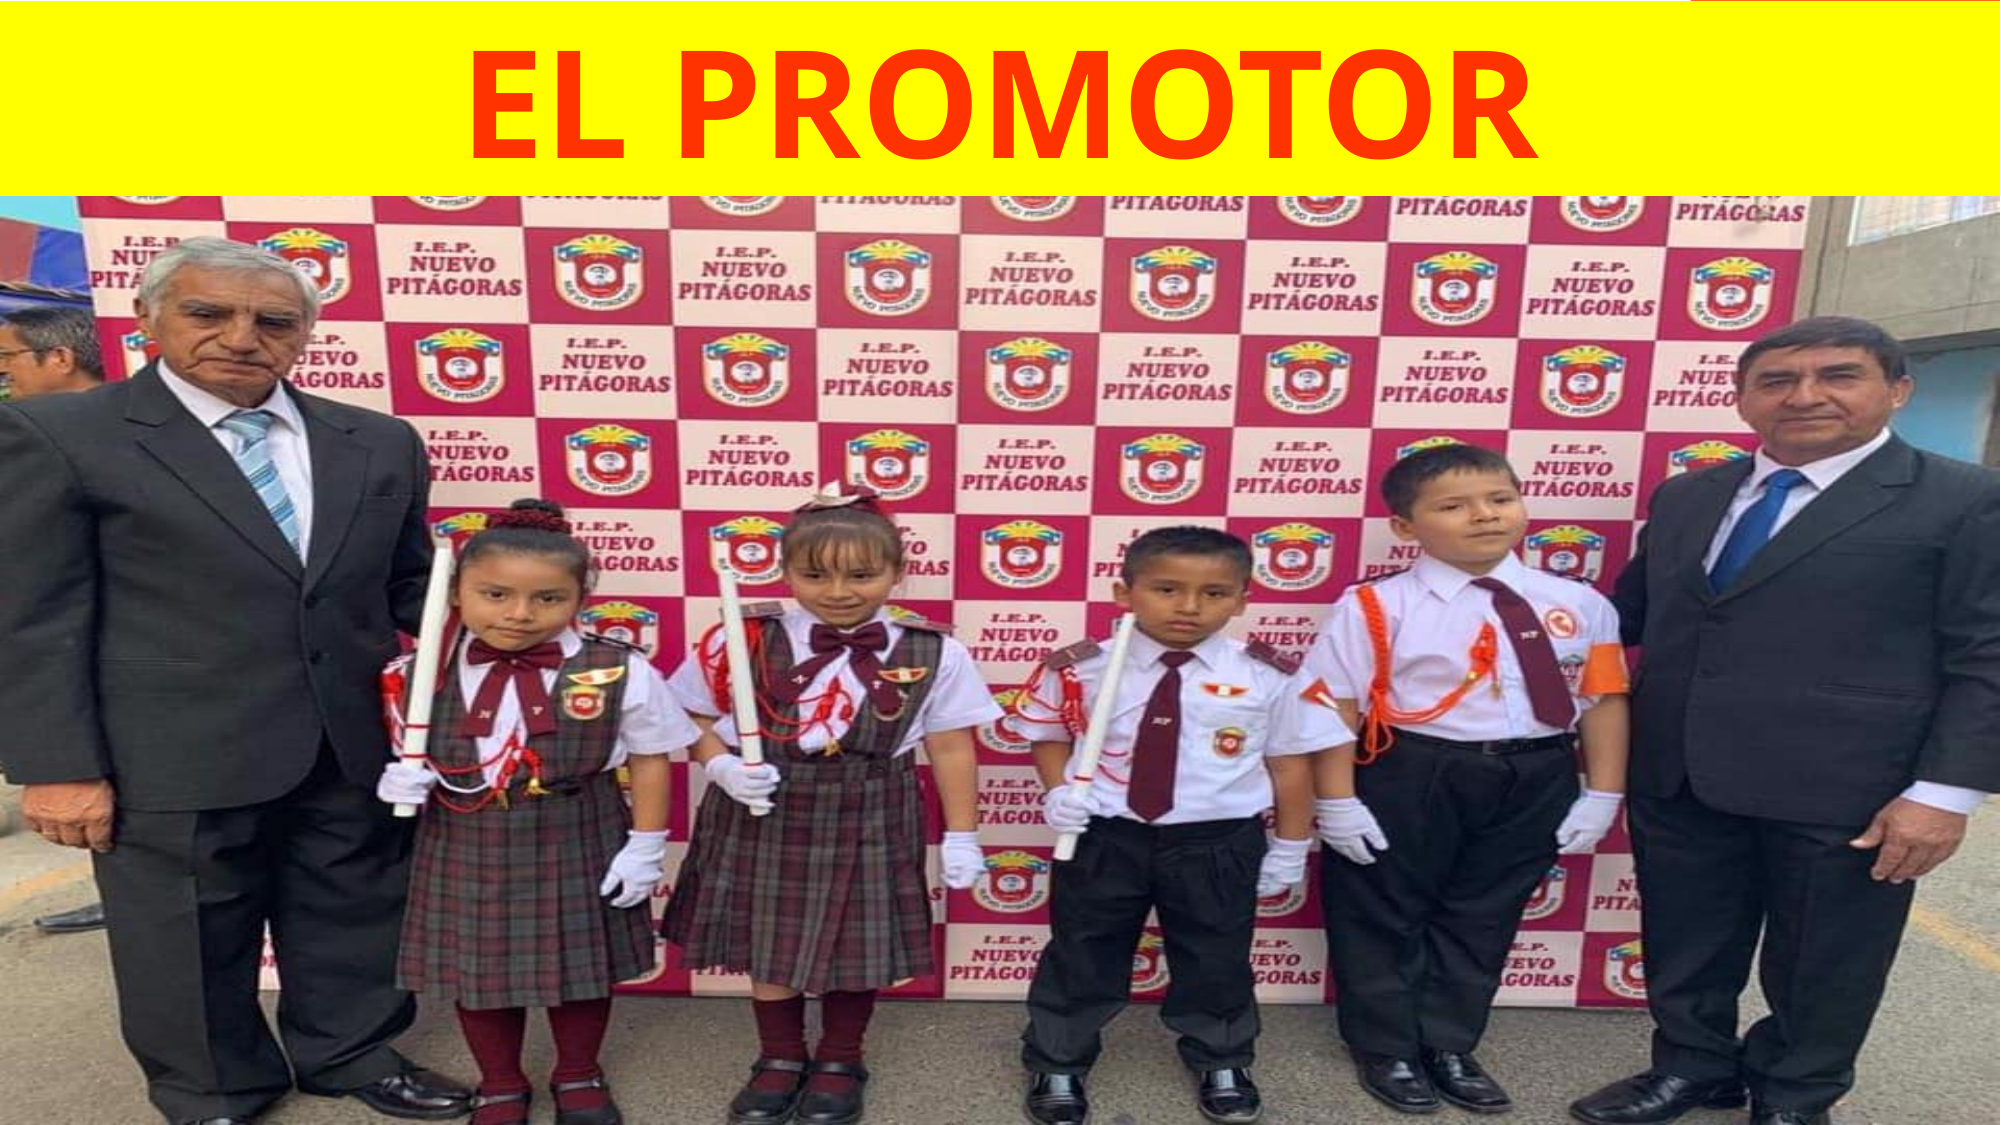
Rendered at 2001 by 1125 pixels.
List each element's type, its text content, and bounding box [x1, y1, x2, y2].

picture [0, 161, 2000, 1125]
text_box EL PROMOTOR [0, 1, 2000, 158]
